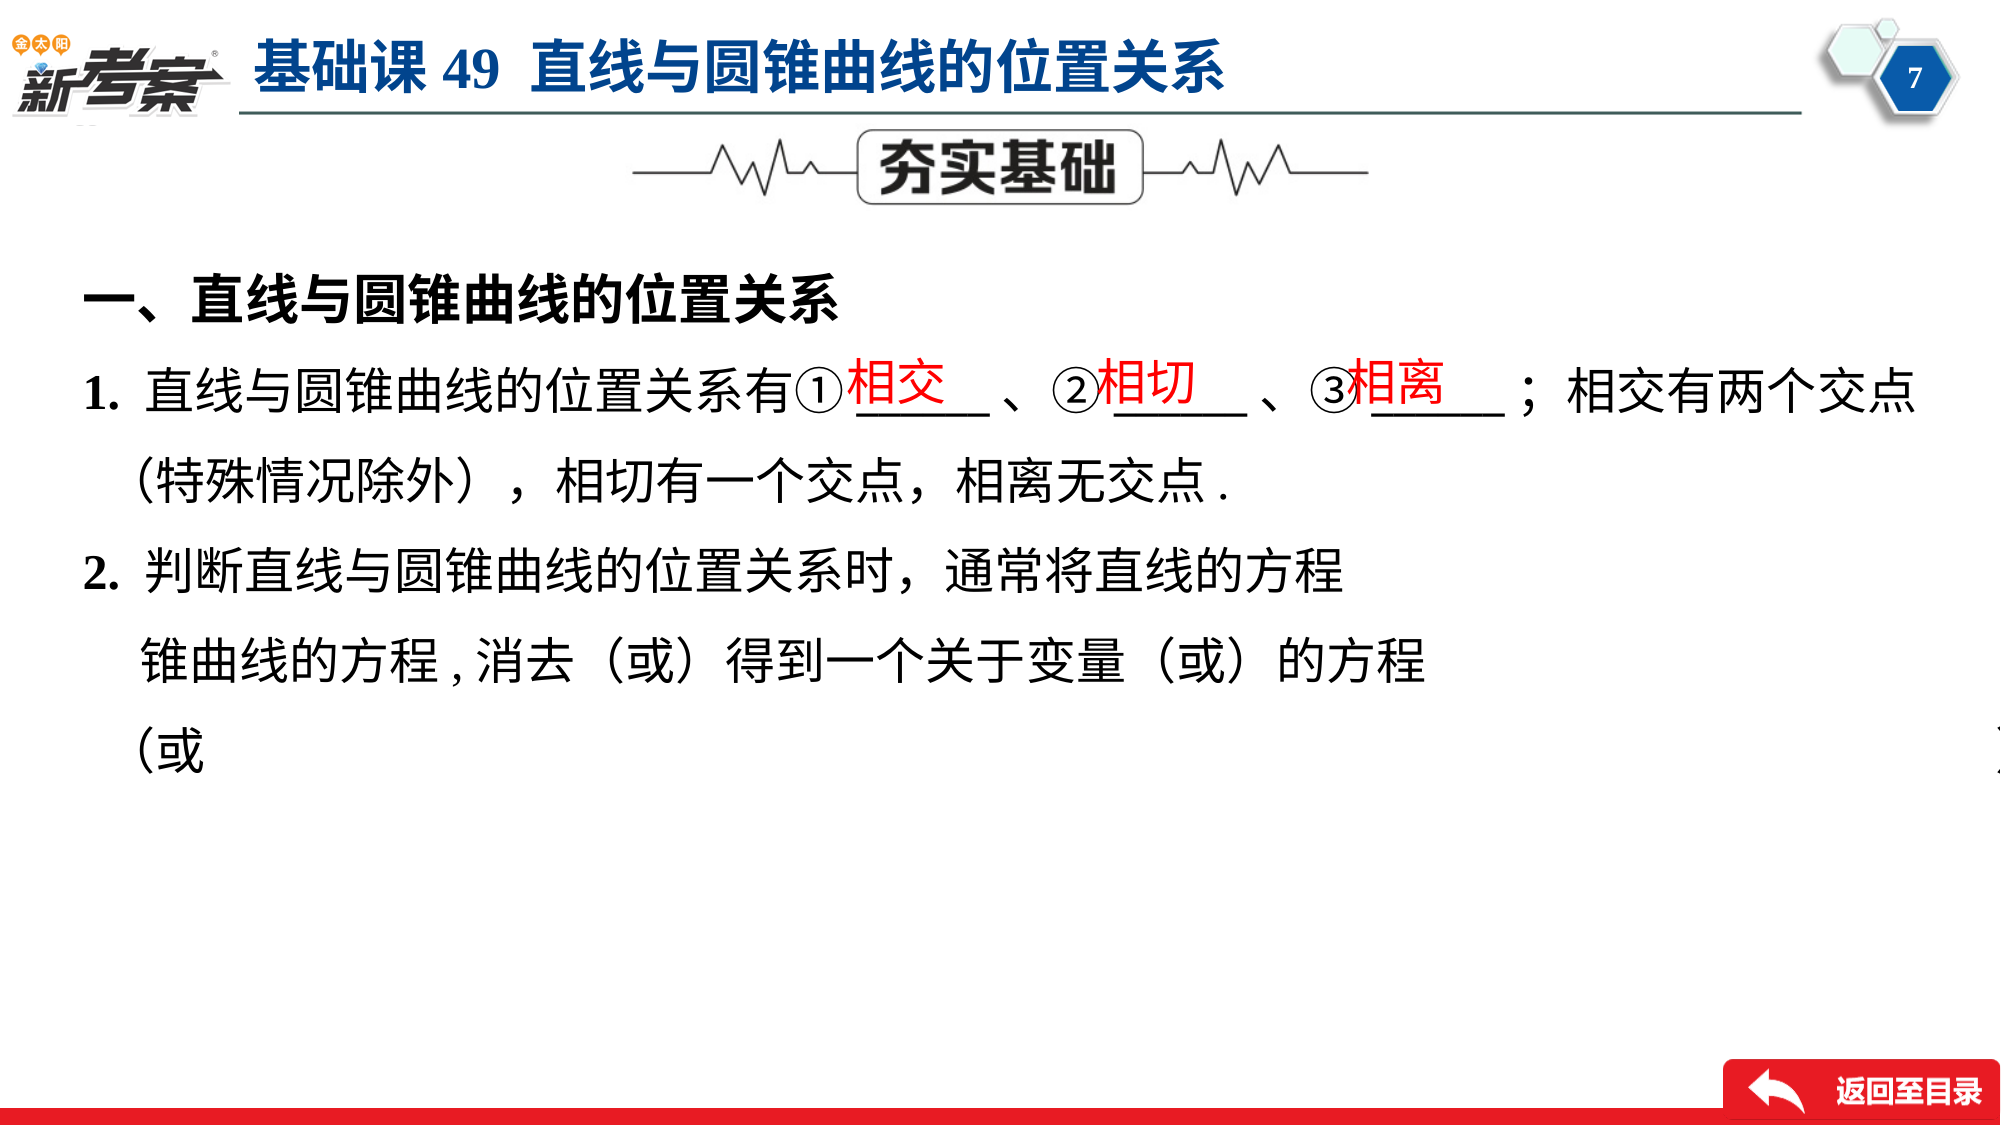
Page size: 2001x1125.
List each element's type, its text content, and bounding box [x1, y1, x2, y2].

picture [0, 0, 2001, 1125]
text_box 相离 [1328, 323, 1465, 402]
text_box 一、直线与圆锥曲线的位置关系 [82, 232, 1917, 389]
text_box 相交 [828, 323, 965, 402]
text_box 相切 [1078, 323, 1215, 402]
